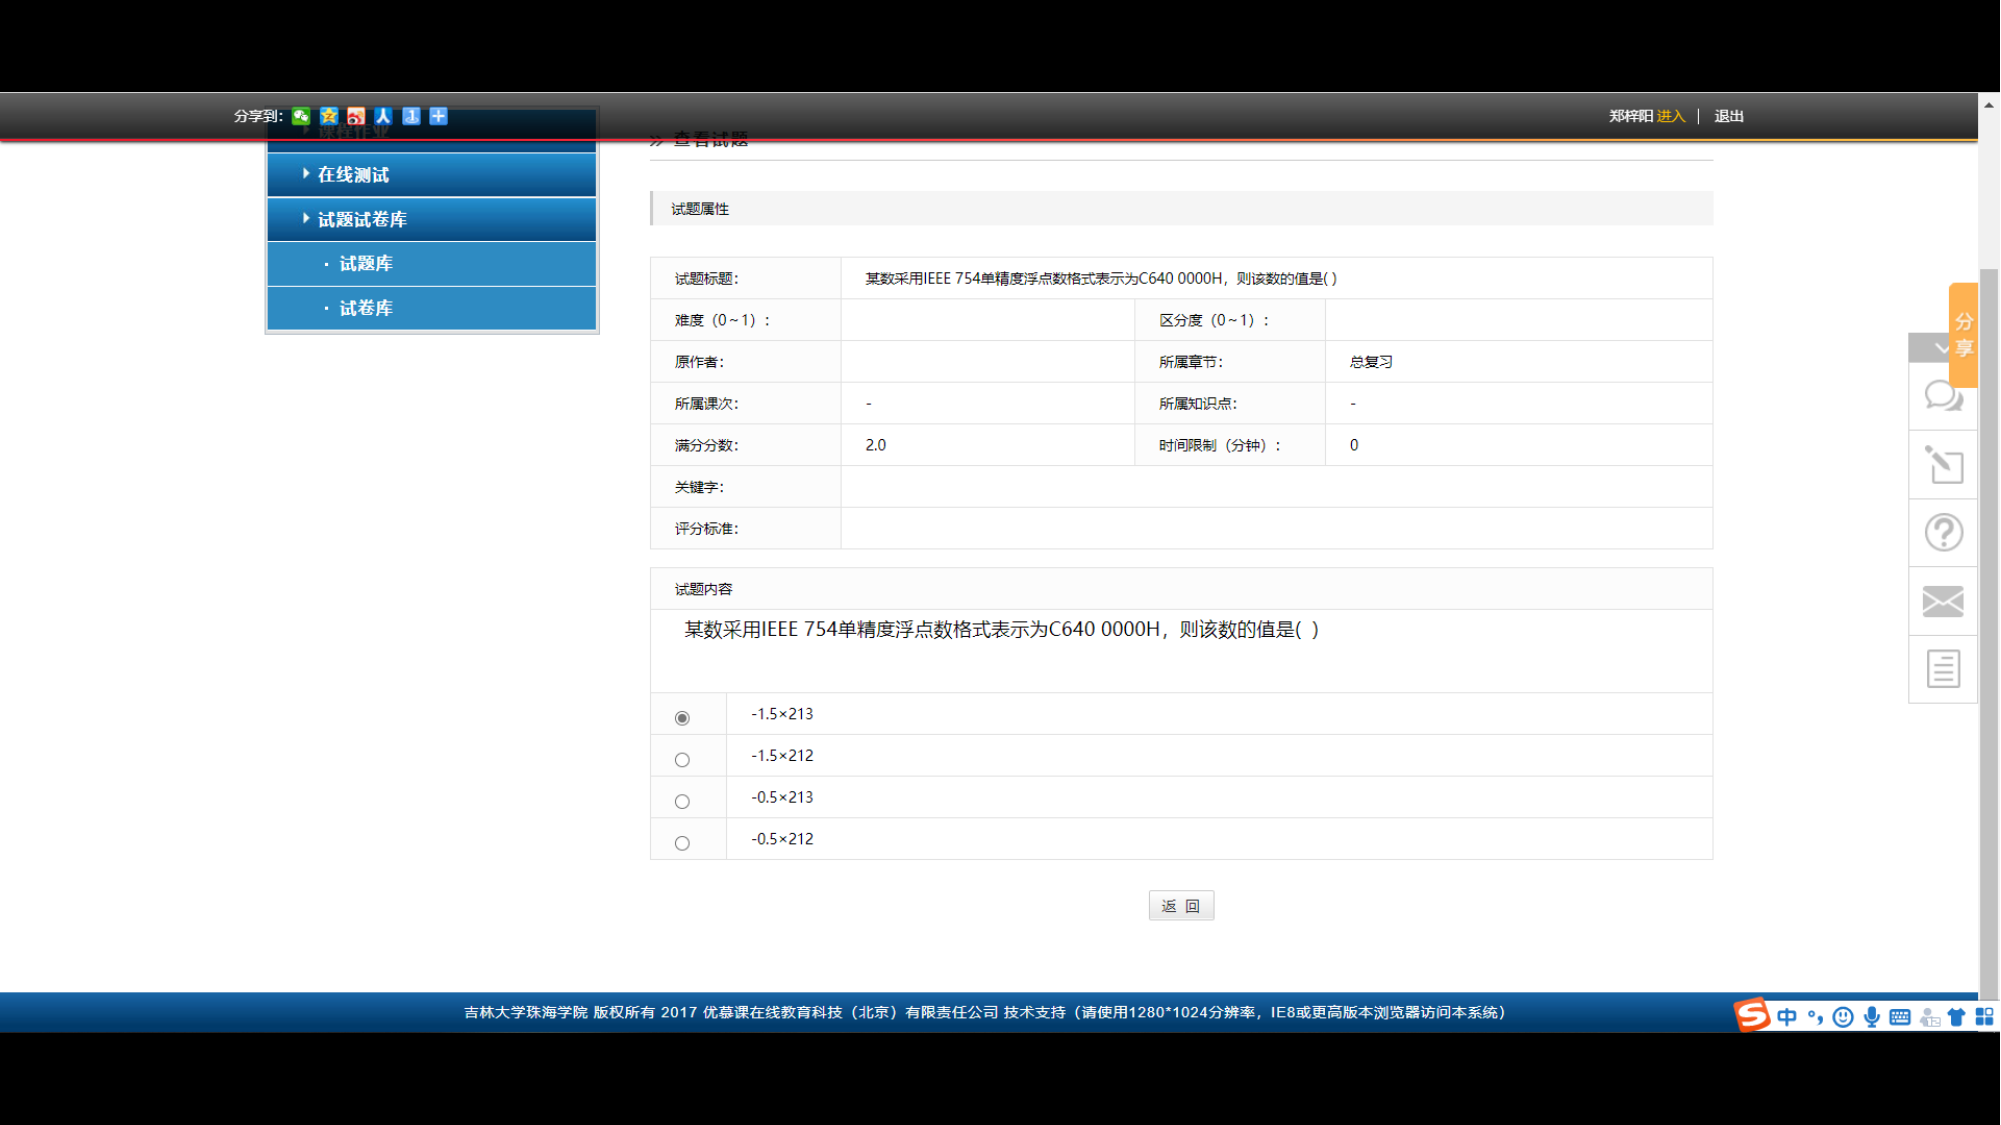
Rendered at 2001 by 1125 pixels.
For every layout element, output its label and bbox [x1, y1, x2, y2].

picture [0, 92, 2000, 1033]
